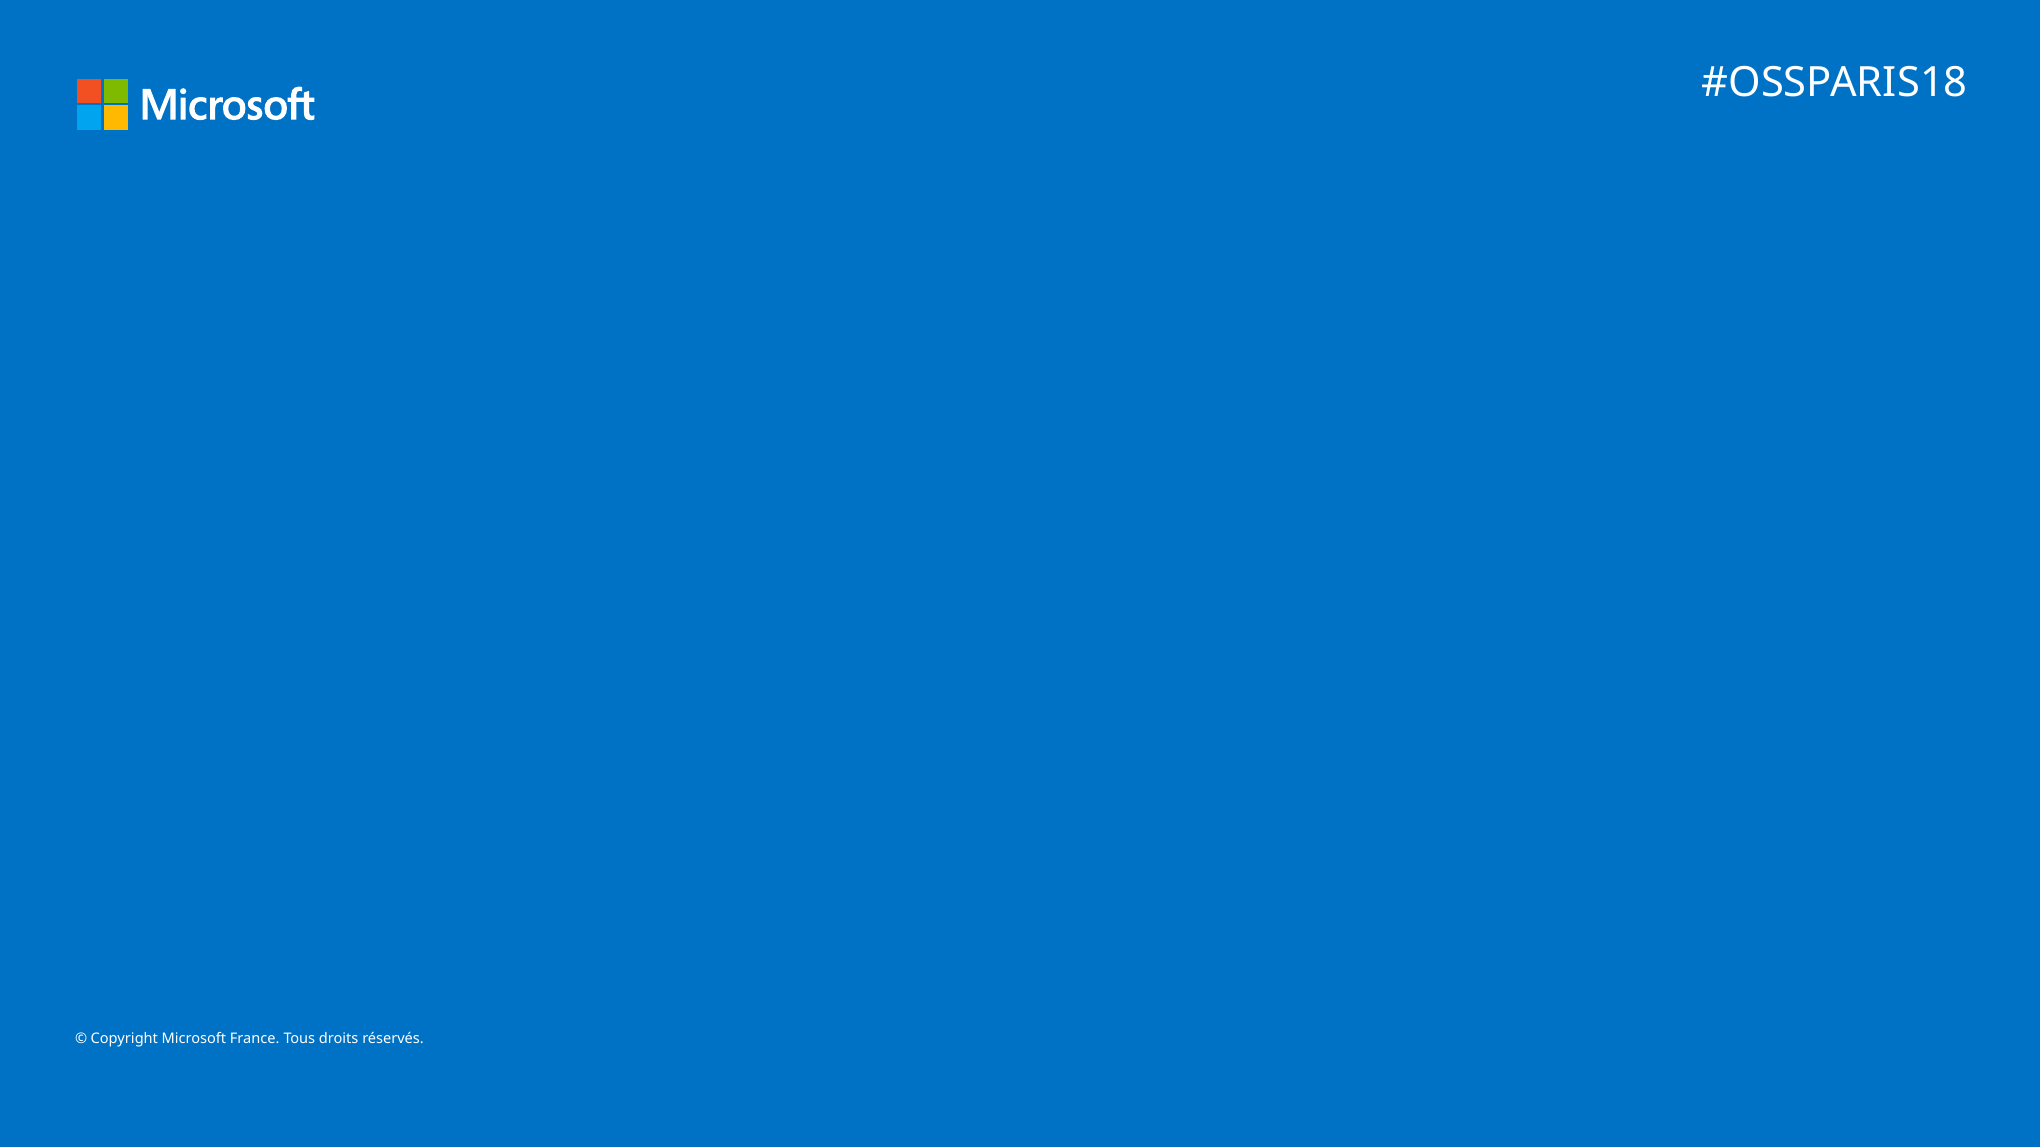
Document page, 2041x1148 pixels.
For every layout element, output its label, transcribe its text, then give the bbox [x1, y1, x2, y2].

text_box © Copyright Microsoft France. Tous droits réservés. [45, 1020, 795, 1056]
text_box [76, 78, 315, 130]
text_box #OSSPARIS18 [1556, 47, 1994, 112]
